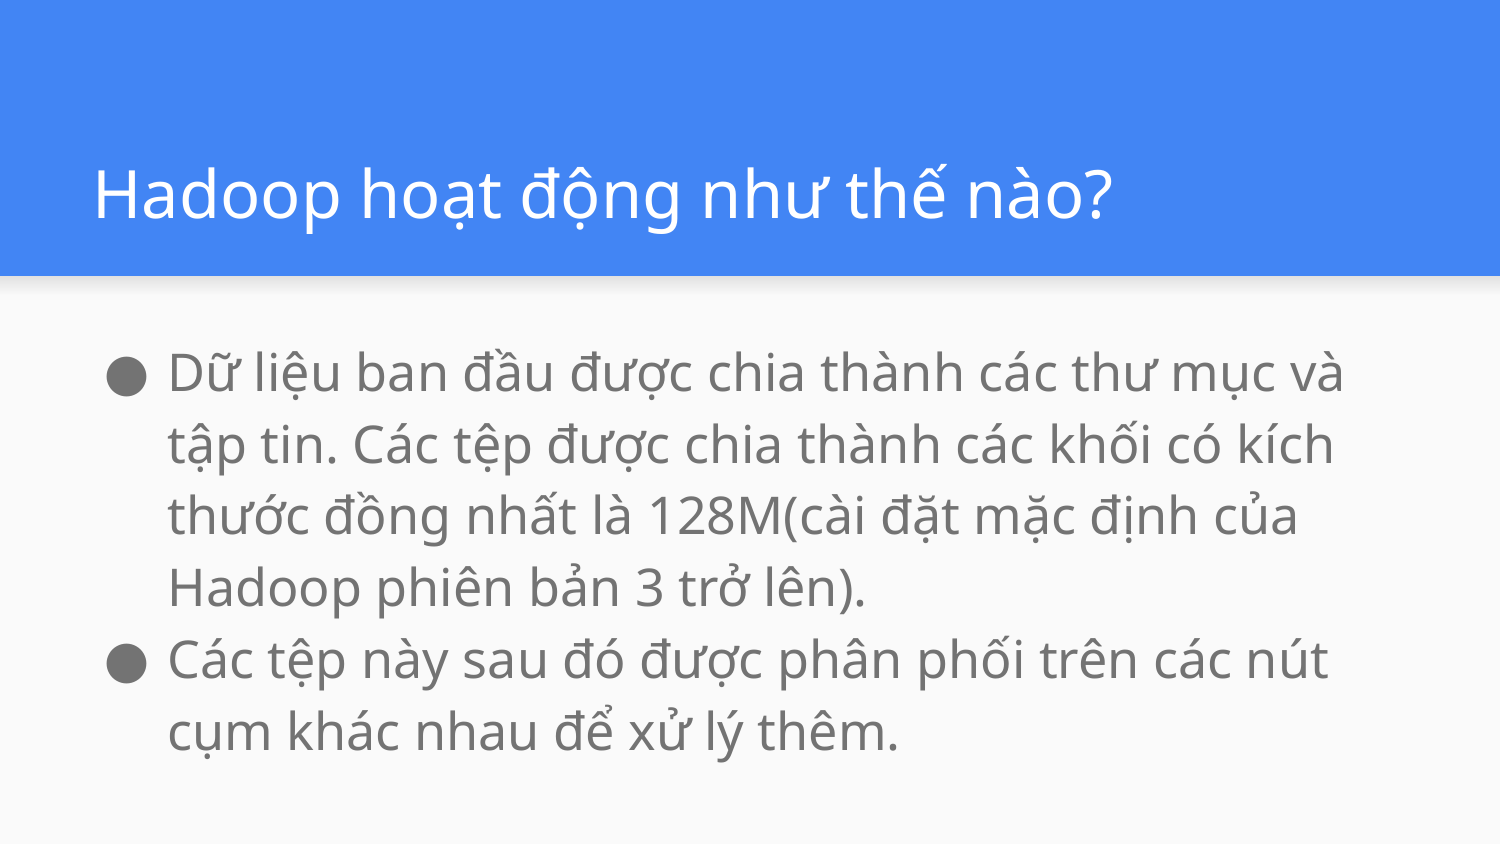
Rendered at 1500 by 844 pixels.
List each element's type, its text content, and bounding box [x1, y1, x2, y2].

title Hadoop hoạt động như thế nào? [77, 121, 1427, 248]
list Dữ liệu ban đầu được chia thành các thư mục và tập tin. Các tệp được chia thành các khối có kích thước đồng nhất là 128M(cài đặt mặc định của Hadoop phiên bản 3 trở lên). Các tệp này sau đó được phân phối trên các nút cụm khác nhau để xử lý thêm. [77, 314, 1427, 760]
